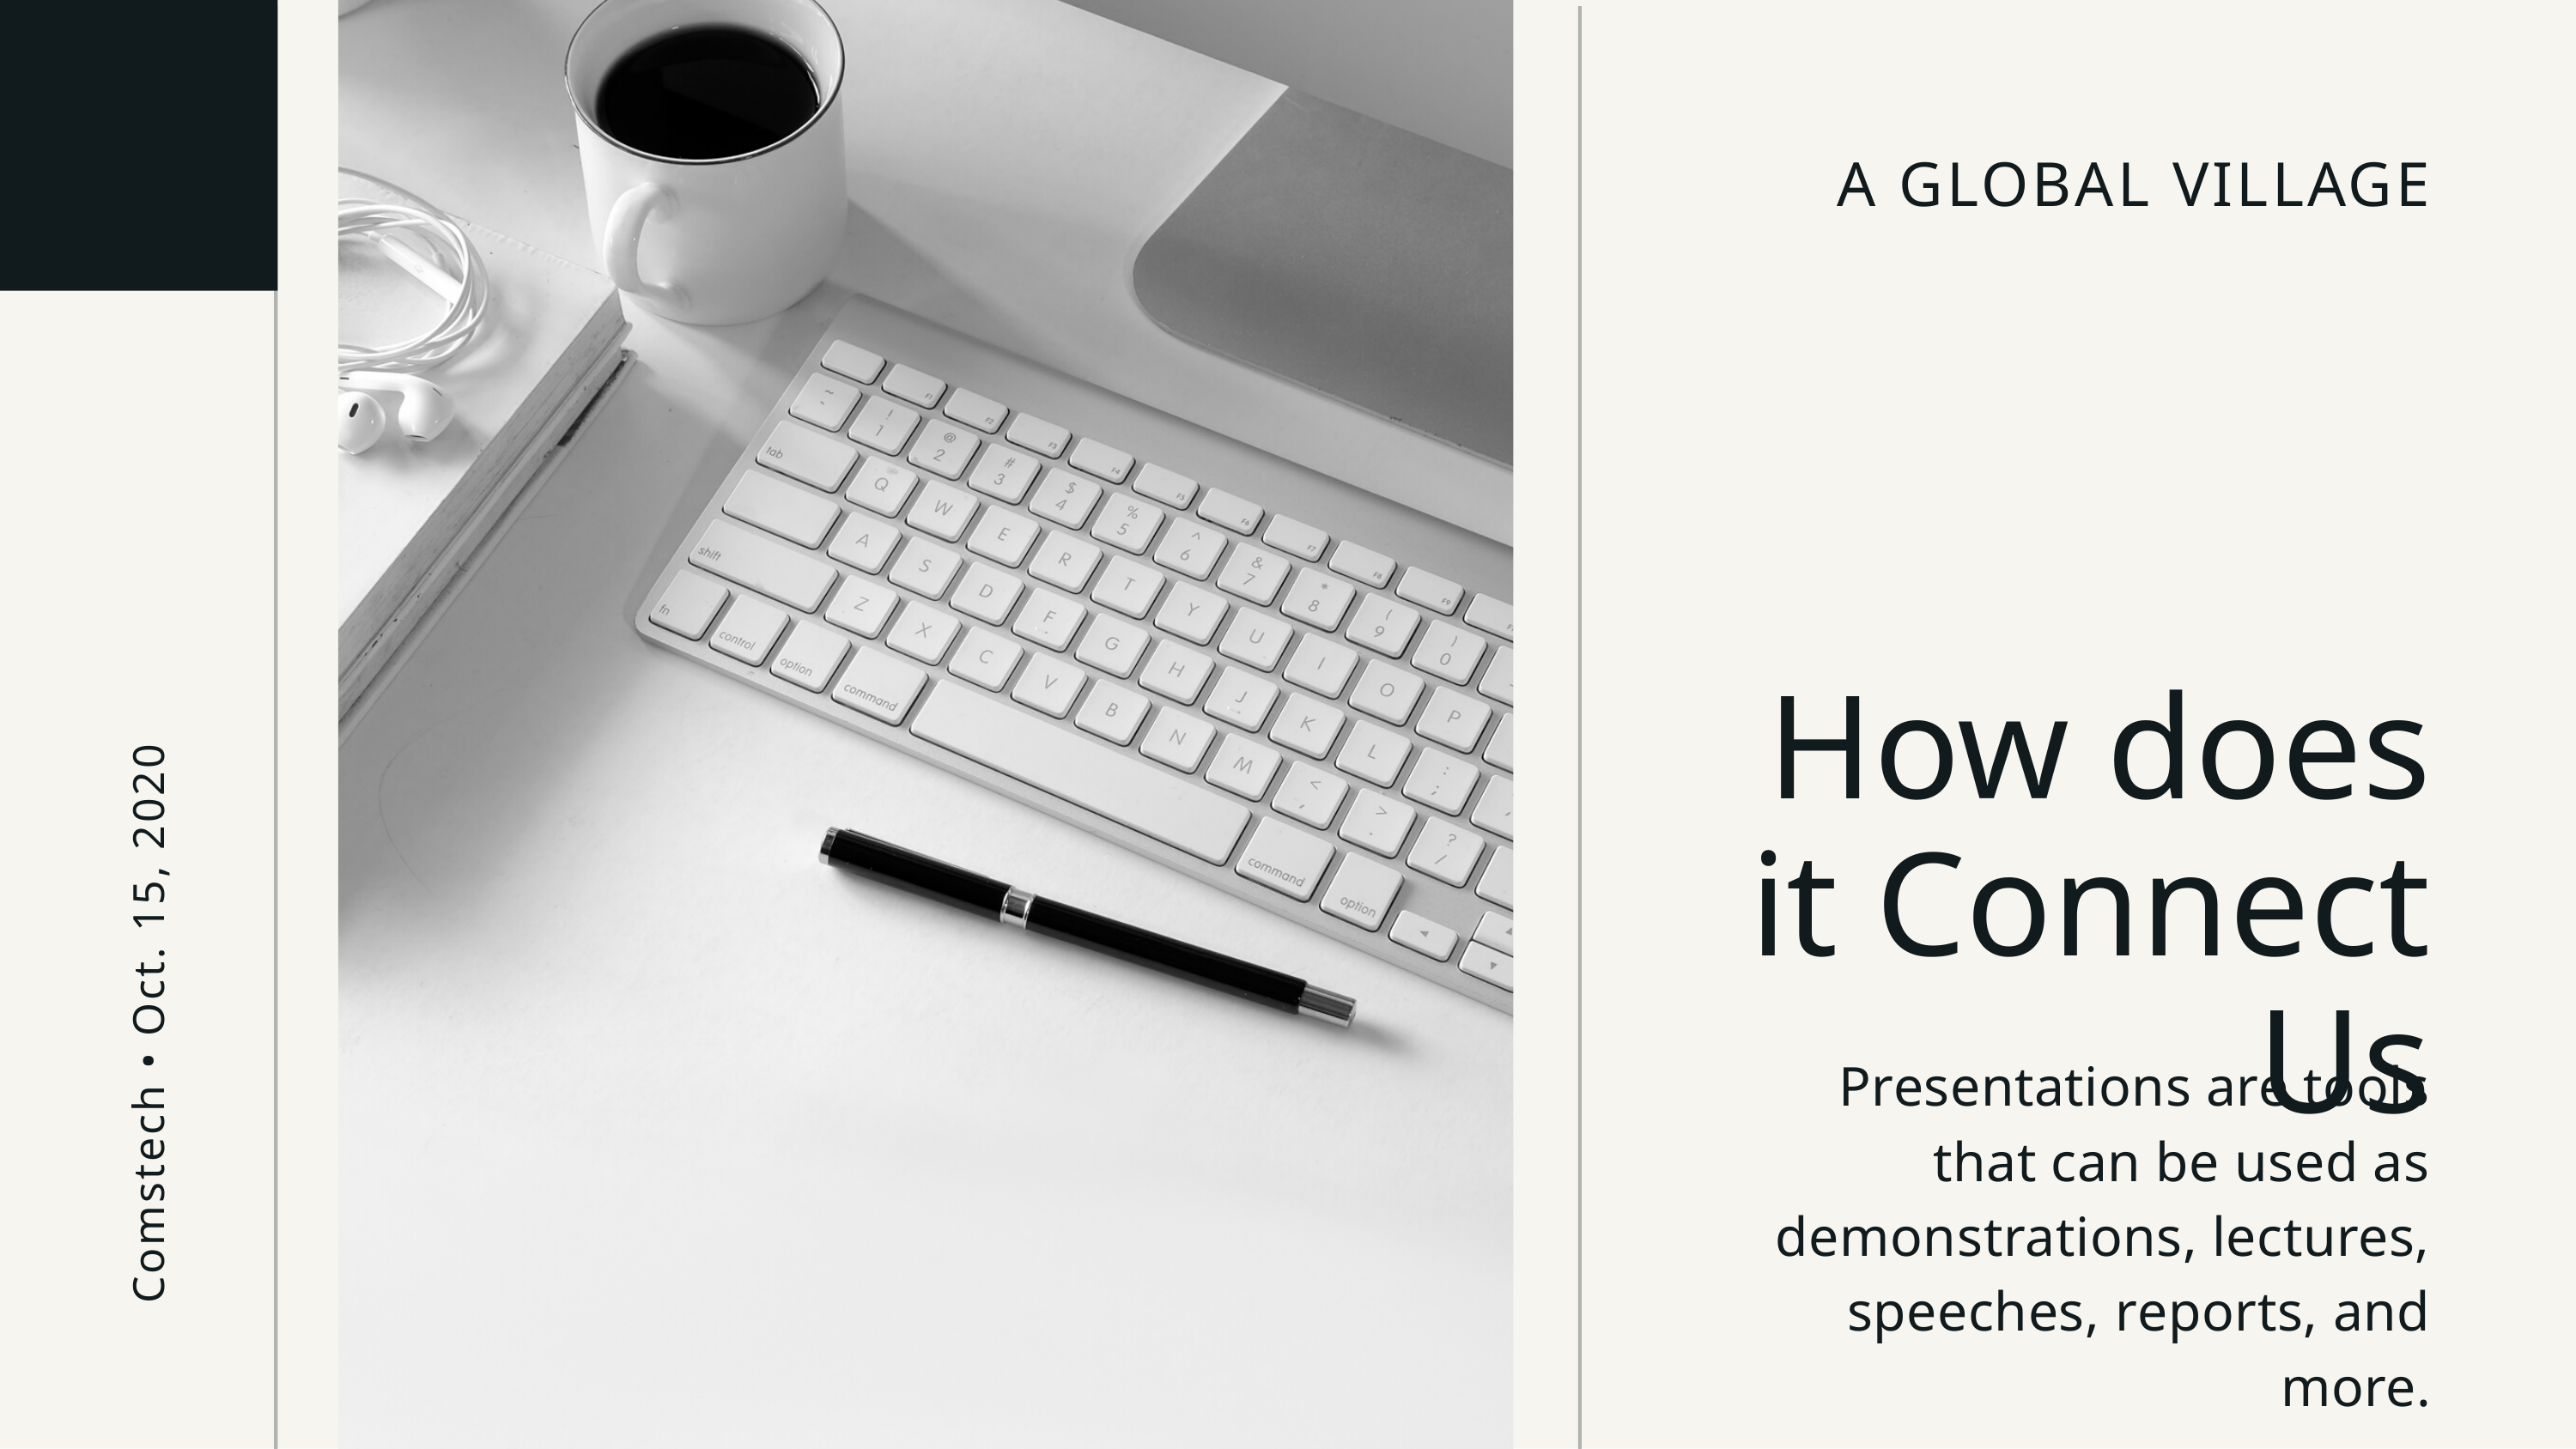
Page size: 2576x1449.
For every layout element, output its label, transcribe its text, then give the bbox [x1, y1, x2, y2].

picture [337, 0, 1514, 1449]
text_box [0, 0, 278, 291]
text_box Comstech • Oct. 15, 2020 [112, 409, 173, 1304]
text_box [274, 6, 278, 1449]
text_box [1577, 6, 1582, 1449]
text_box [1721, 662, 2432, 1337]
text_box A GLOBAL VILLAGE [1716, 139, 2432, 219]
